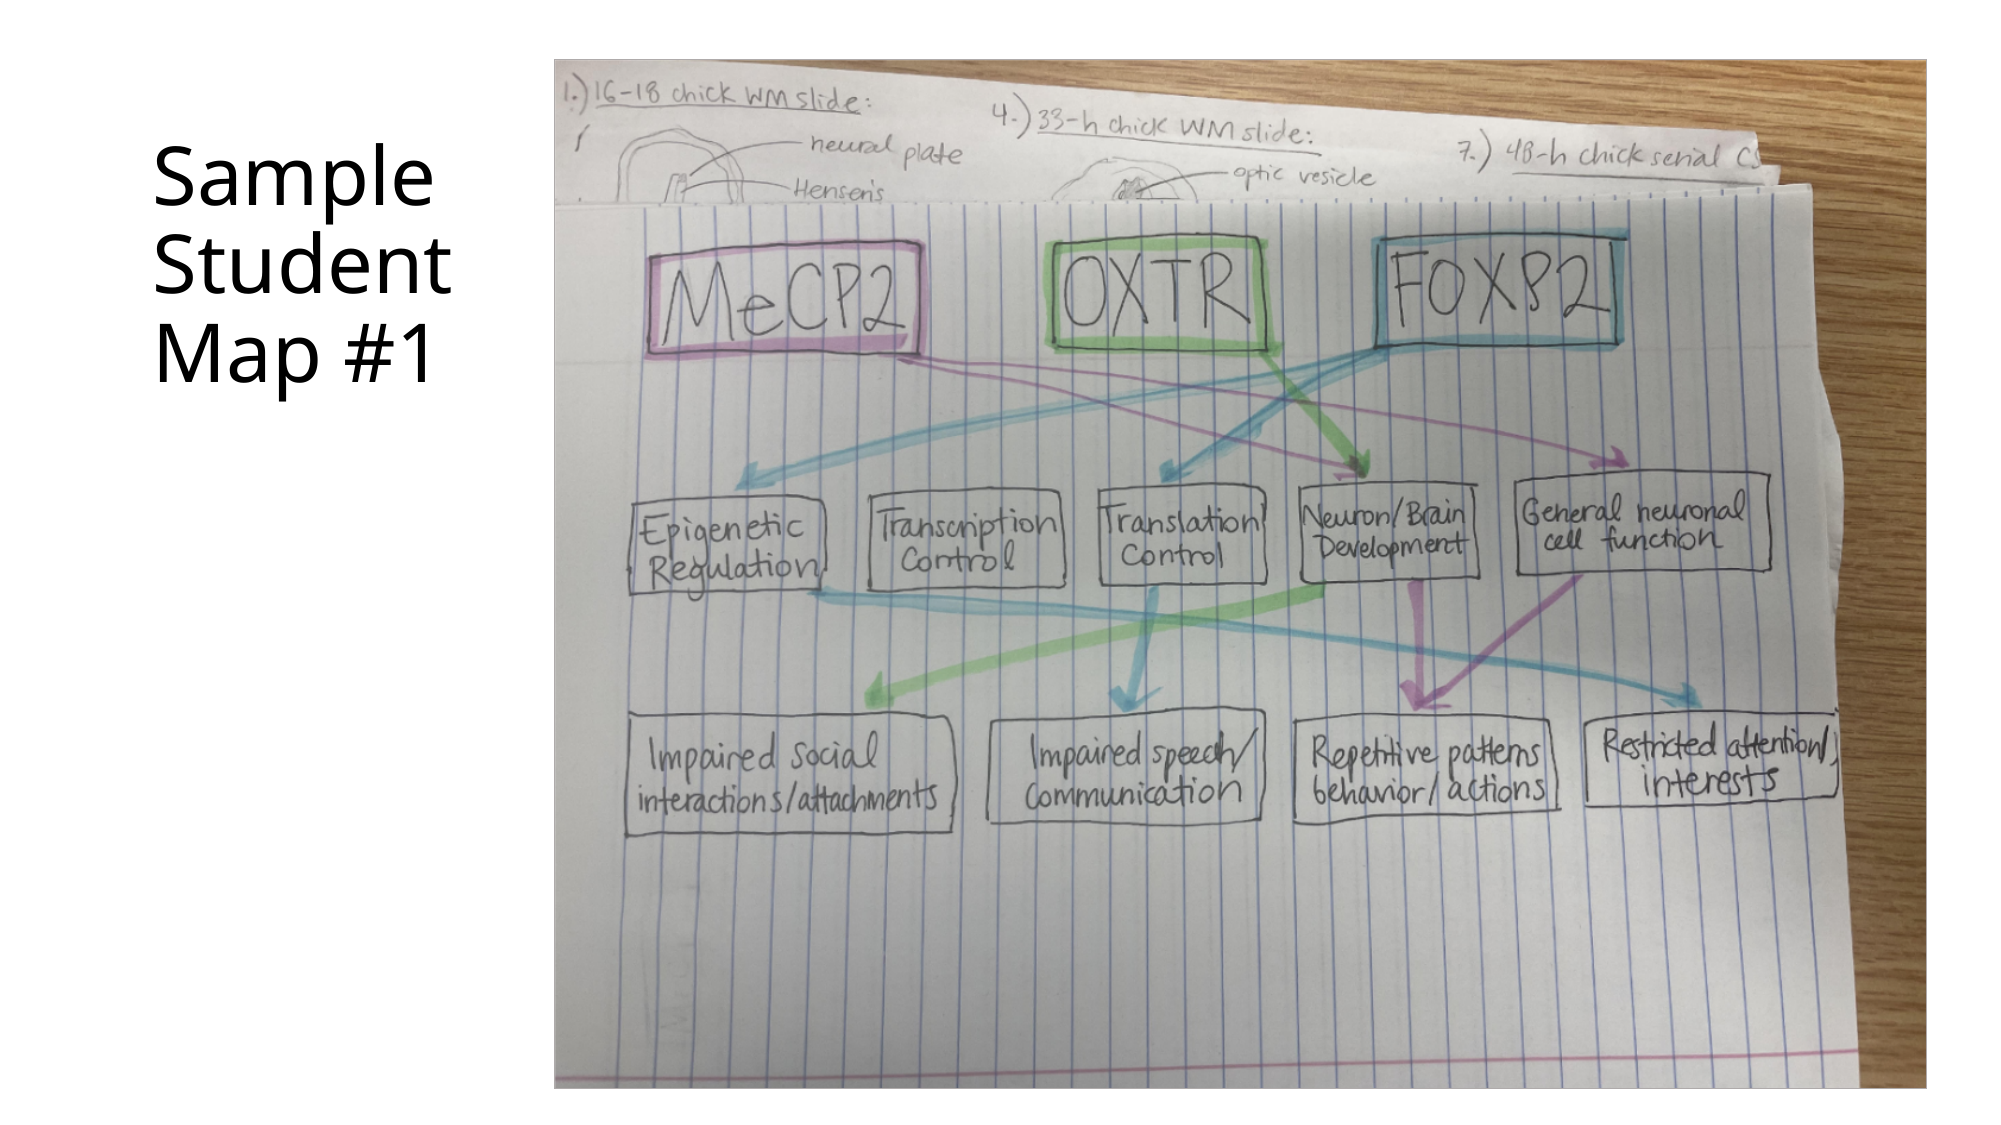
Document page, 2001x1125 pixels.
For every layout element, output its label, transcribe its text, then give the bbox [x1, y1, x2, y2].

picture [556, 0, 1925, 1125]
title Sample Student Map #1 [137, 59, 486, 476]
